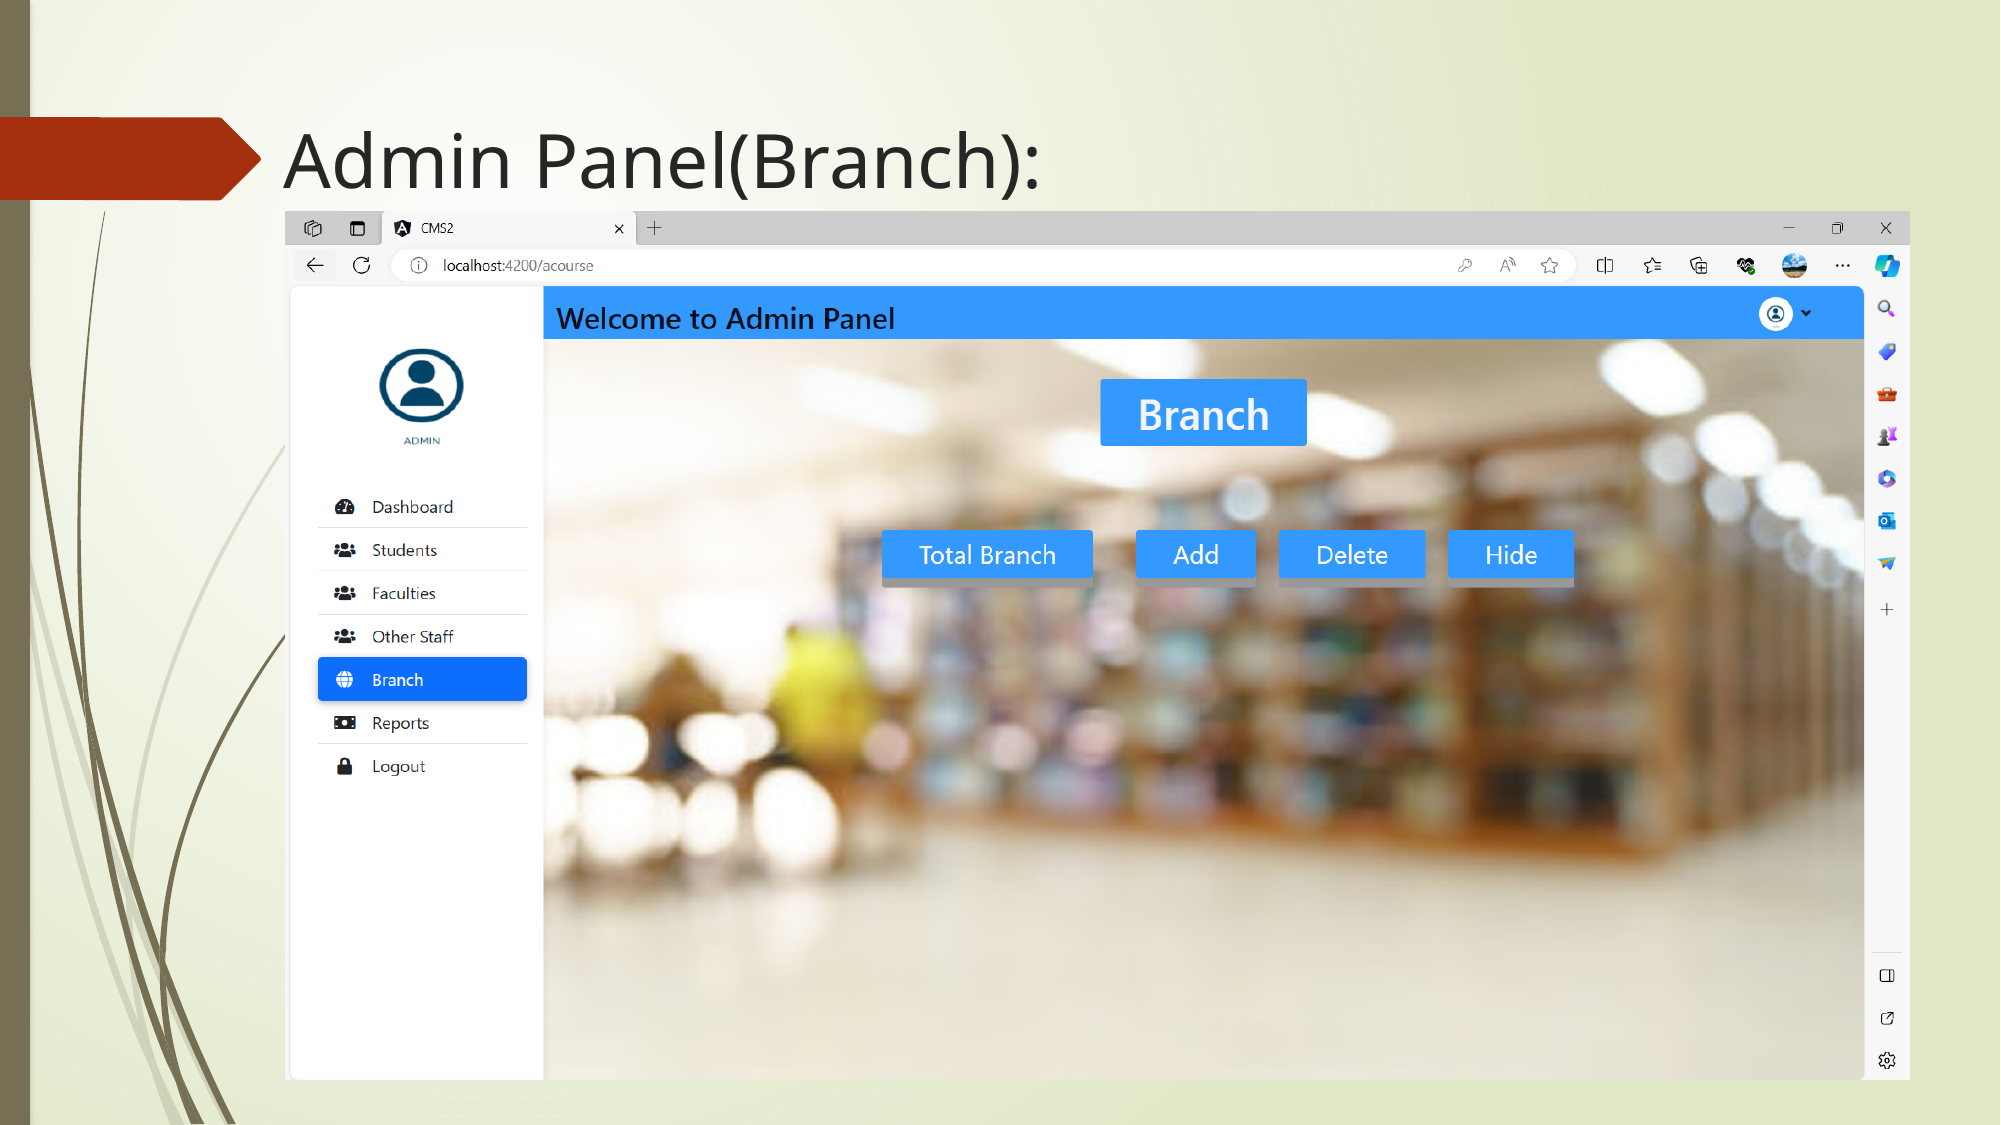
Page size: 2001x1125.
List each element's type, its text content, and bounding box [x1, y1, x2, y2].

title Admin Panel(Branch): [269, 105, 1731, 309]
picture [285, 211, 1911, 1080]
